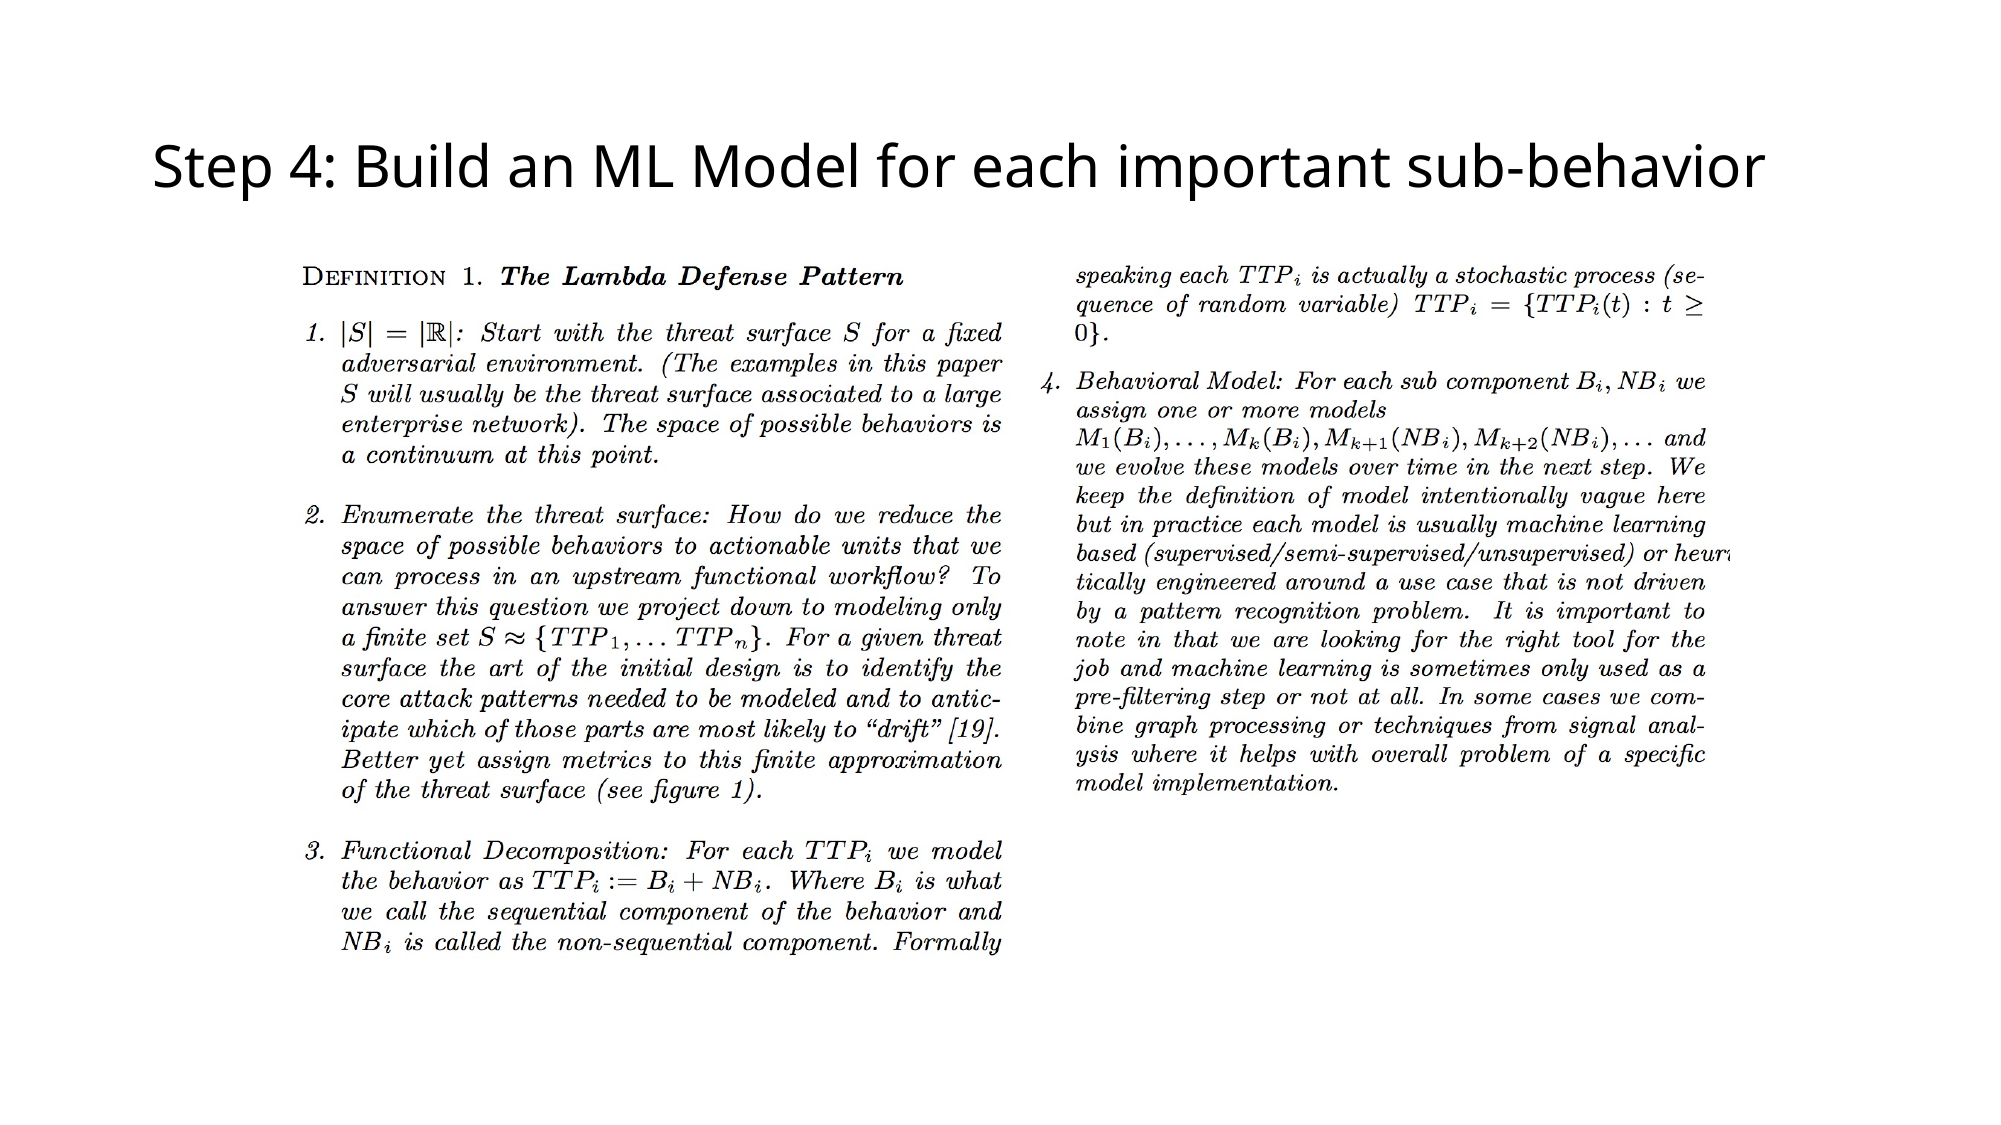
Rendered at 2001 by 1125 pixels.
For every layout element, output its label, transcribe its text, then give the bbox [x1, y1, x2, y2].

title Step 4: Build an ML Model for each important sub-behavior [137, 59, 1863, 278]
picture [273, 221, 1730, 971]
